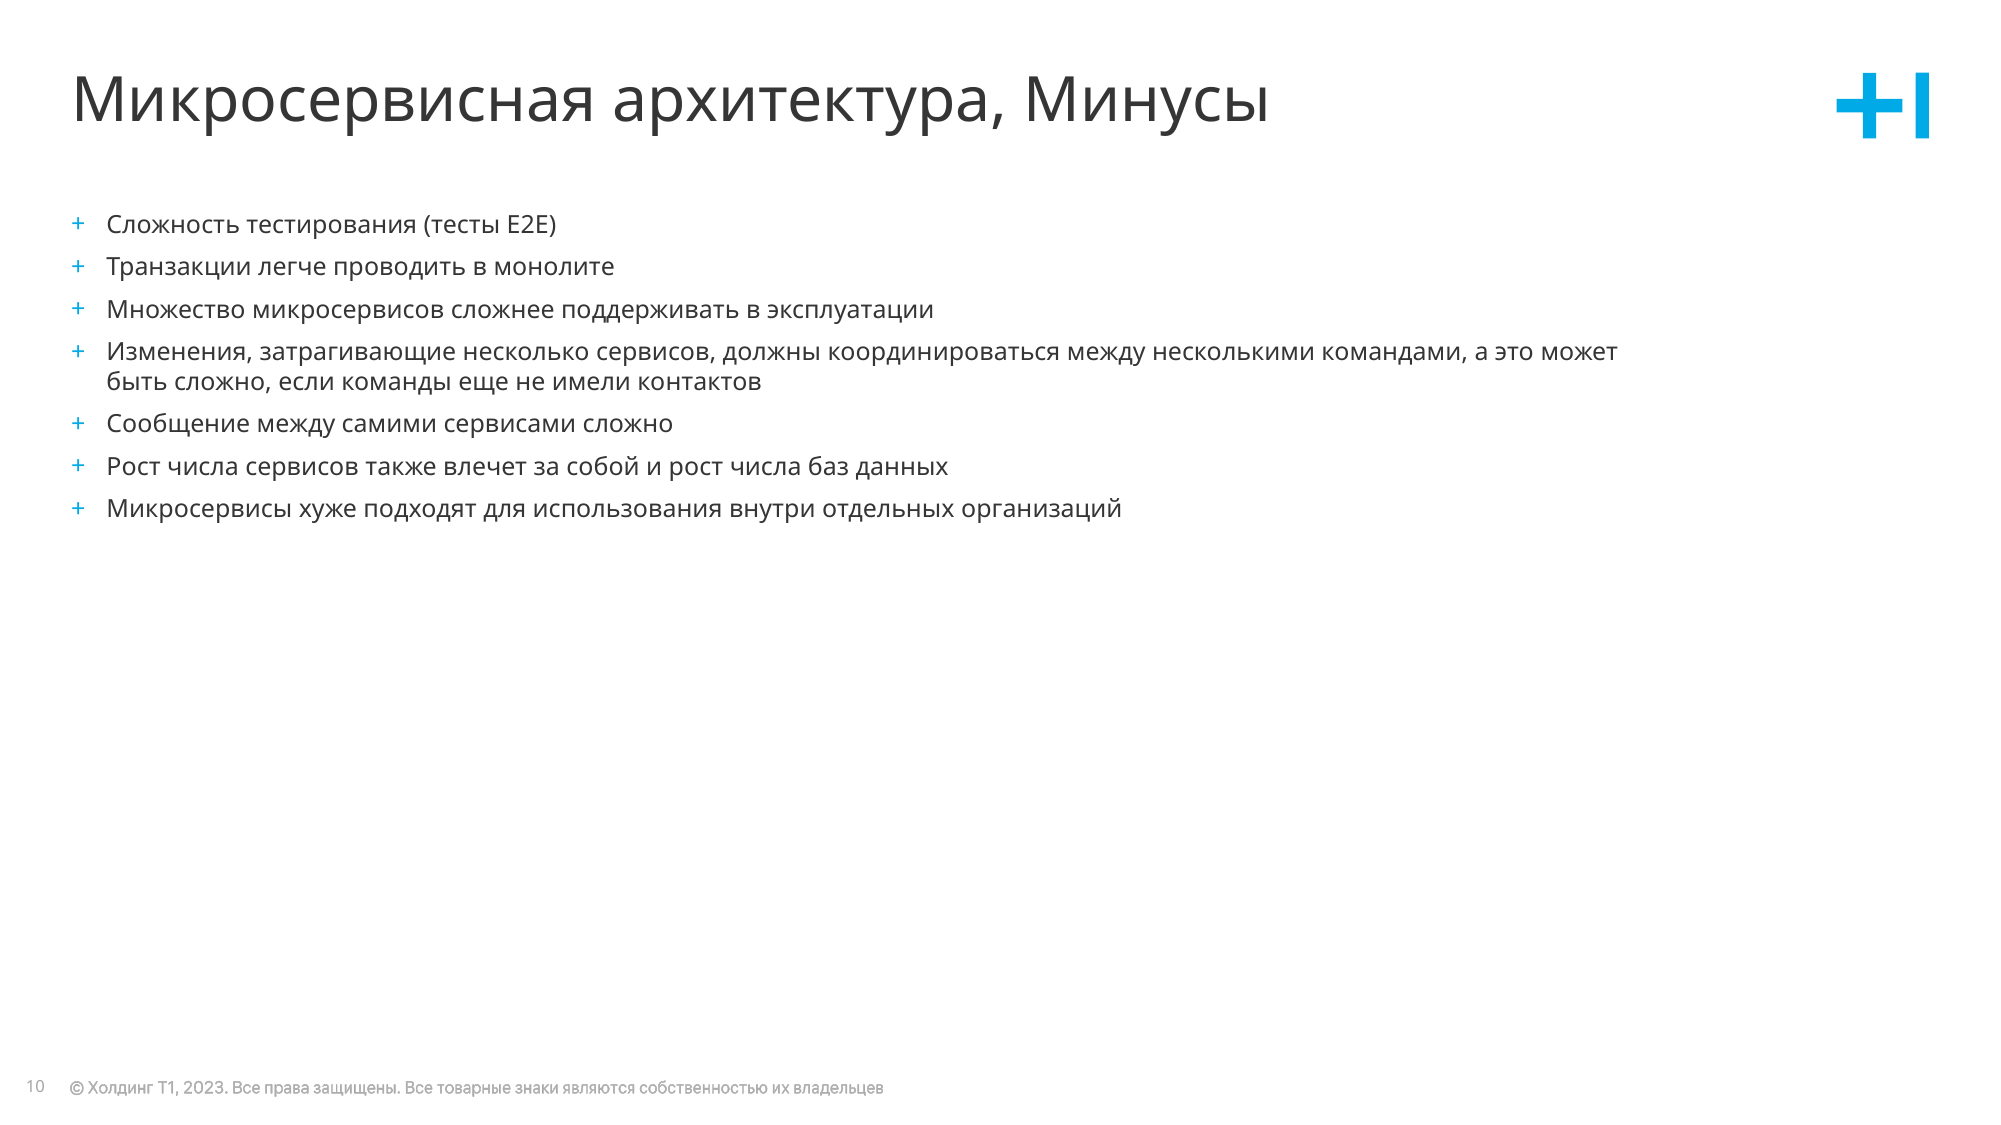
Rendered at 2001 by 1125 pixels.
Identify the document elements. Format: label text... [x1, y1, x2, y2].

list Сложность тестирования (тесты E2E) Транзакции легче проводить в монолите Множество микросервисов сложнее поддерживать в эксплуатации Изменения, затрагивающие несколько сервисов, должны координироваться между несколькими командами, а это может быть сложно, если команды еще не имели контактов Сообщение между самими сервисами сложно Рост числа сервисов также влечет за собой и рост числа баз данных Микросервисы хуже подходят для использования внутри отдельных организаций [70, 208, 1649, 527]
picture [70, 1080, 883, 1097]
title Микросервисная архитектура, Минусы [70, 73, 1649, 136]
